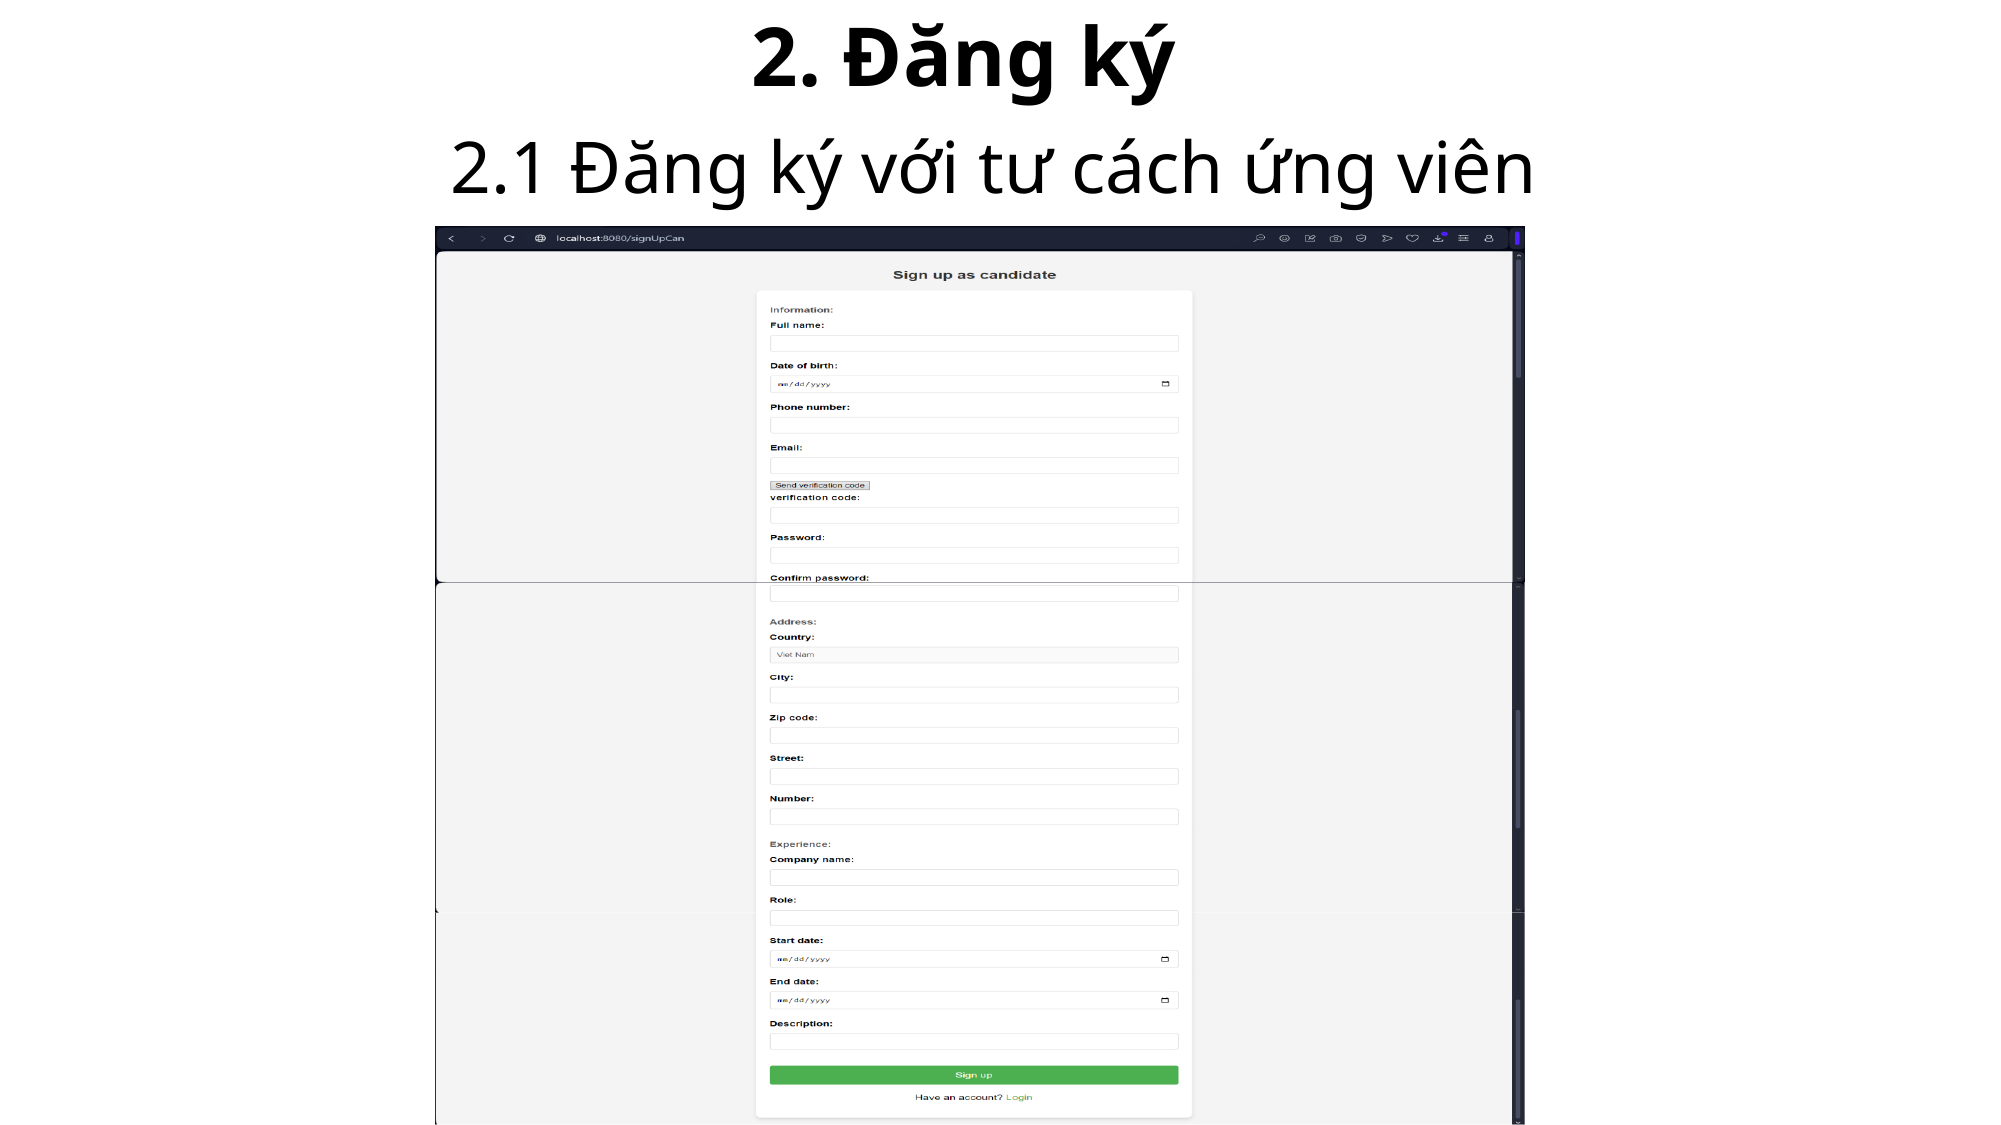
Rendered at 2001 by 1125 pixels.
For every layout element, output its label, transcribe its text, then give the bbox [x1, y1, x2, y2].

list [435, 226, 1525, 1125]
title 2.1 Đăng ký với tư cách ứng viên [435, 114, 1565, 227]
text_box 2. Đăng ký [736, 4, 1200, 116]
